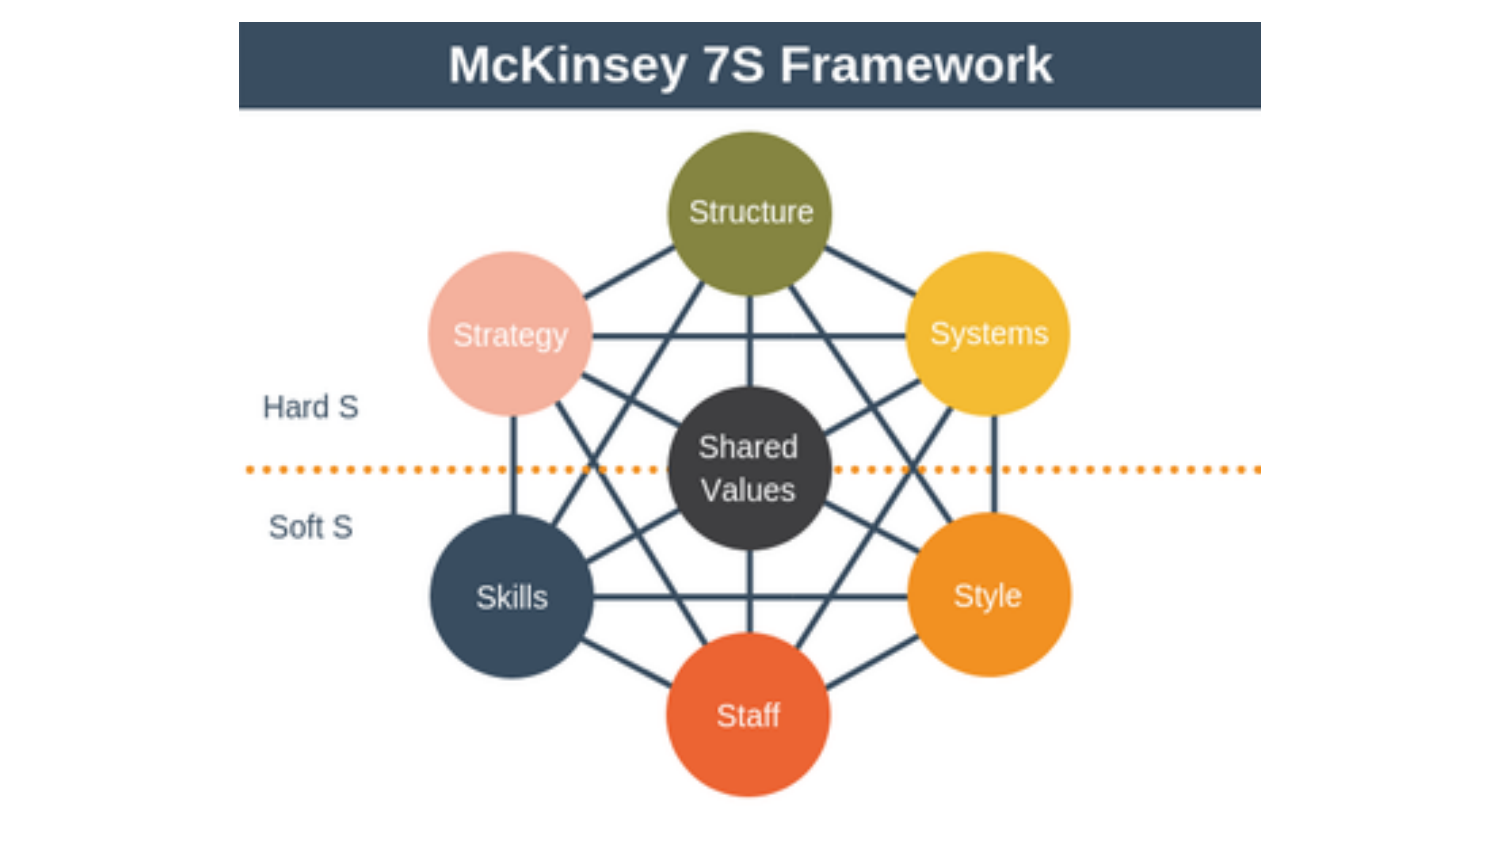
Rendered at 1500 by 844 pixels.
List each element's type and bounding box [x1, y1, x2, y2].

picture [238, 21, 1262, 822]
